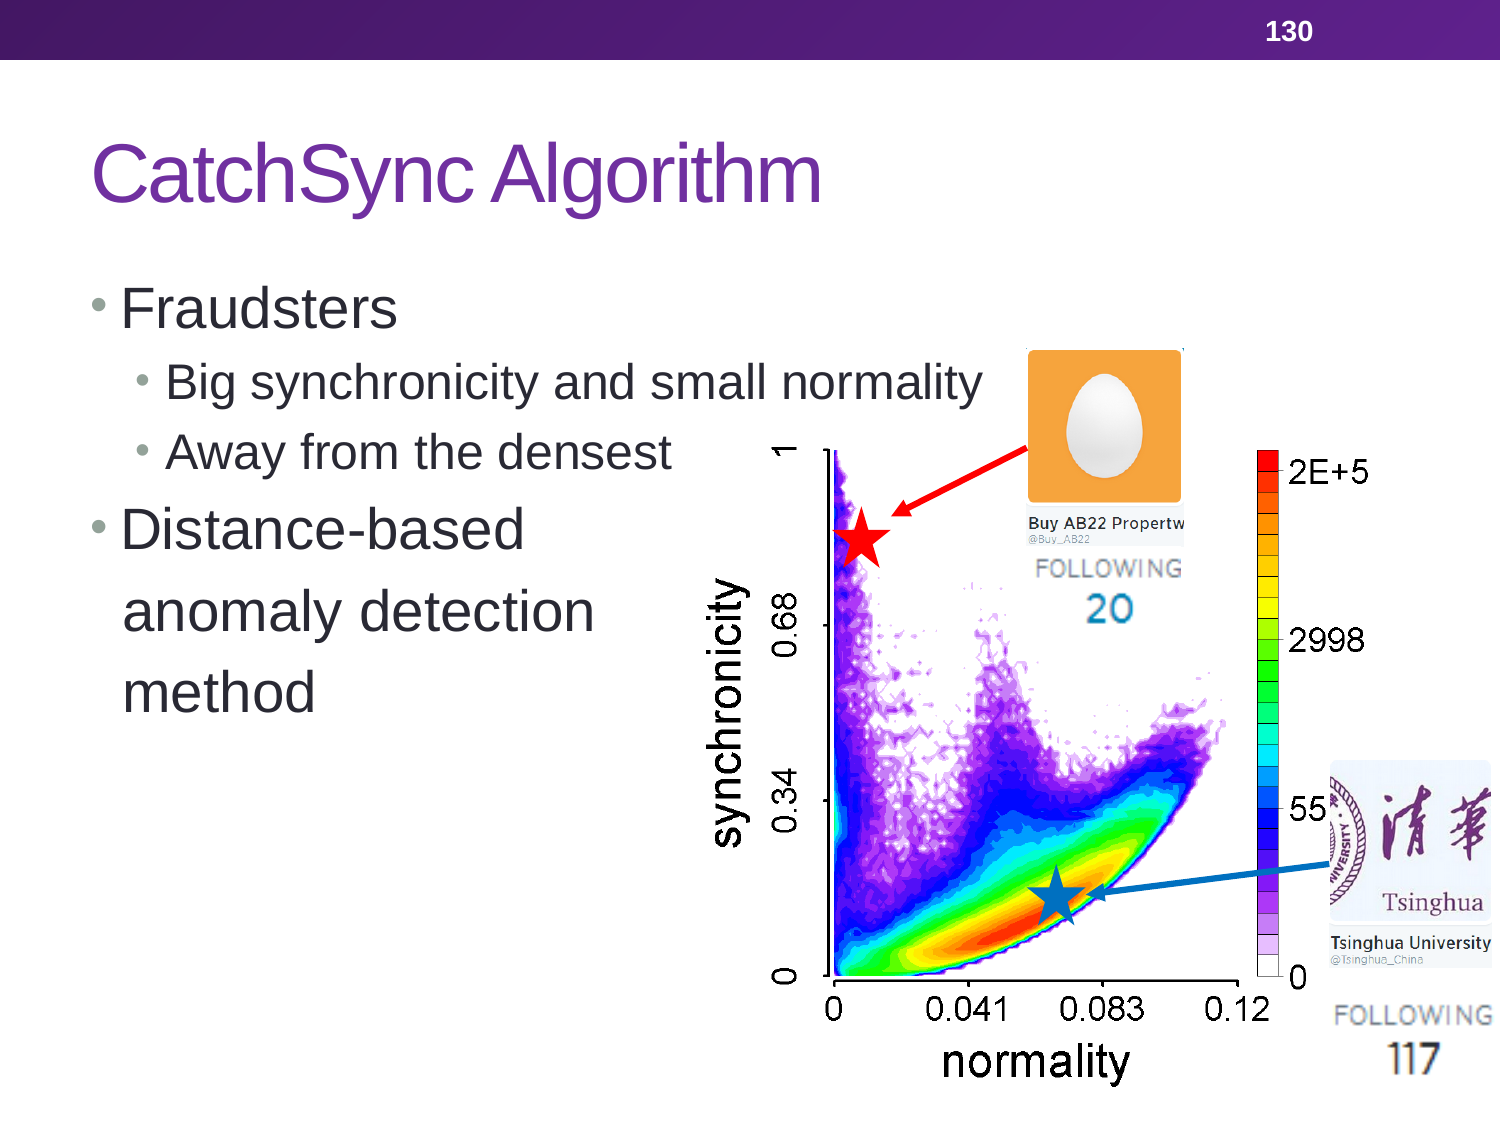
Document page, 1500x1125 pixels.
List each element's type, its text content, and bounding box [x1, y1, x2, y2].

slide_number 130 [1250, 3, 1425, 57]
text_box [890, 447, 1027, 517]
list Fraudsters Big synchronicity and small normality Away from the densest Distance-based anomaly detection method [75, 262, 1425, 1063]
picture [701, 348, 1500, 1119]
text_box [1085, 863, 1330, 895]
title CatchSync Algorithm [75, 87, 1425, 250]
